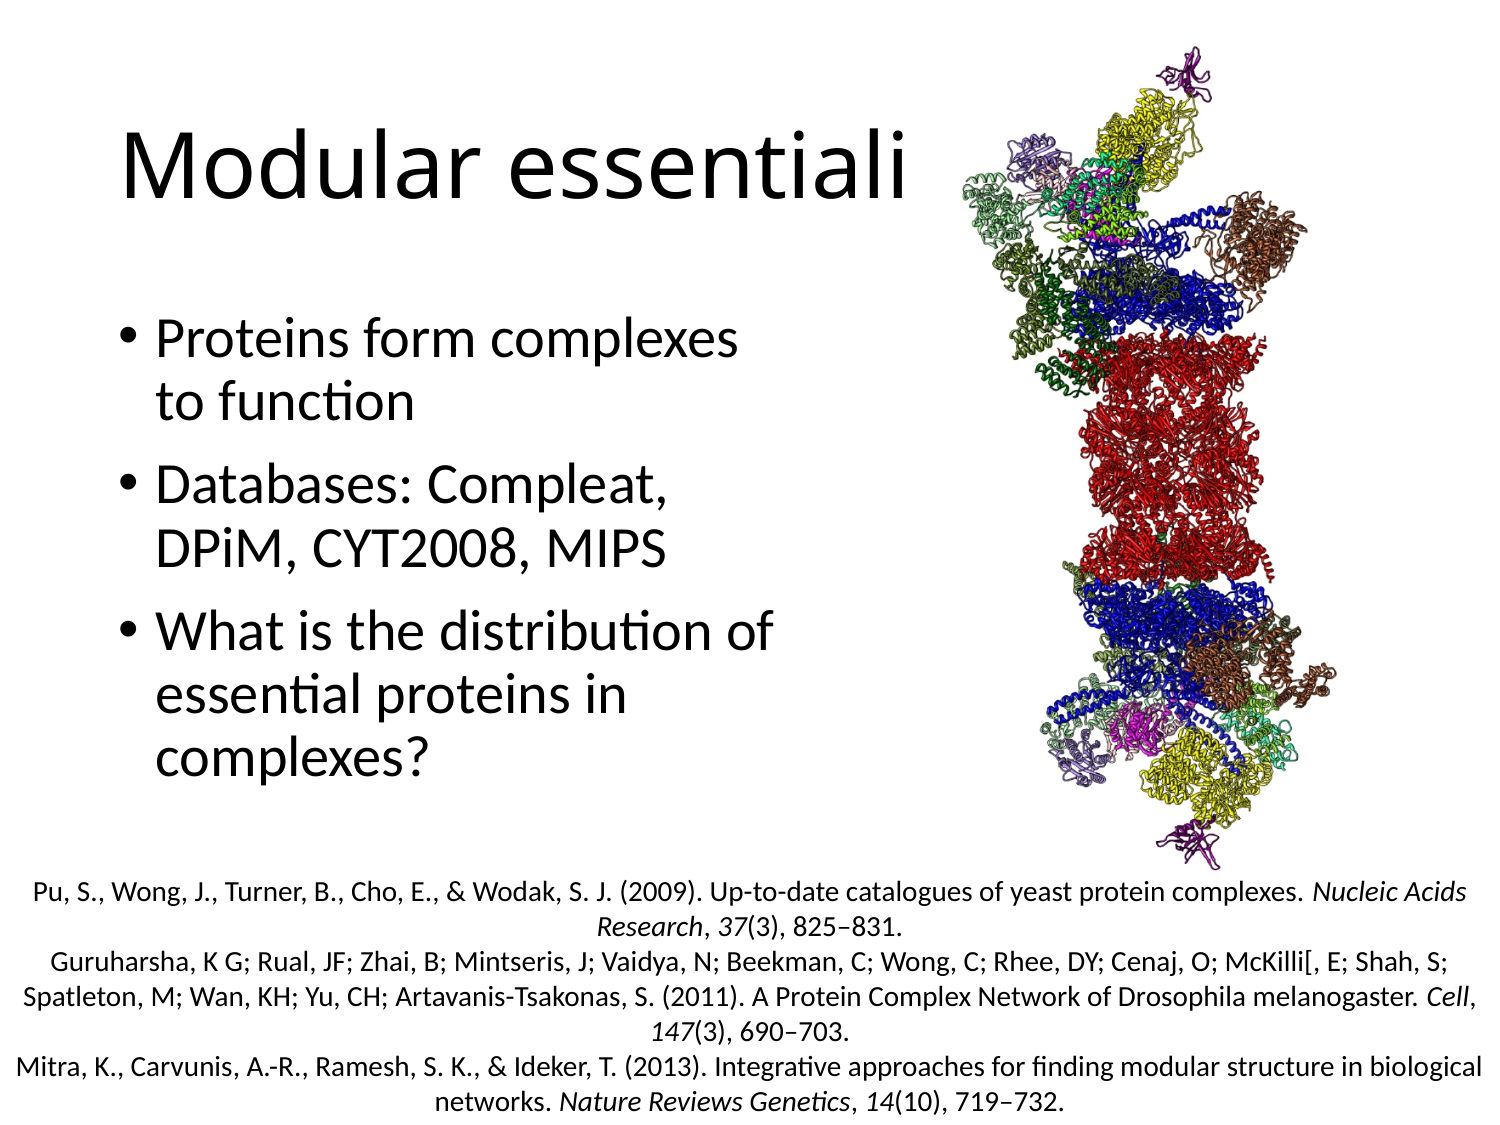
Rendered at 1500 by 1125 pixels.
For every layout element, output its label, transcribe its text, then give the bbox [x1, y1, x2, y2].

picture [726, 36, 1500, 865]
list Proteins form complexes to function Databases: Compleat, DPiM, CYT2008, MIPS What is the distribution of essential proteins in complexes? [103, 299, 807, 865]
title Modular essentiality [103, 59, 909, 278]
text_box Pu, S., Wong, J., Turner, B., Cho, E., & Wodak, S. J. (2009). Up-to-date catalogues of yeast protein complexes. Nucleic Acids Research, 37(3), 825–831. Guruharsha, K G; Rual, JF; Zhai, B; Mintseris, J; Vaidya, N; Beekman, C; Wong, C; Rhee, DY; Cenaj, O; McKilli[, E; Shah, S; Spatleton, M; Wan, KH; Yu, CH; Artavanis-Tsakonas, S. (2011). A Protein Complex Network of Drosophila melanogaster. Cell, 147(3), 690–703. Mitra, K., Carvunis, A.-R., Ramesh, S. K., & Ideker, T. (2013). Integrative approaches for finding modular structure in biological networks. Nature Reviews Genetics, 14(10), 719–732. [0, 865, 1500, 1125]
